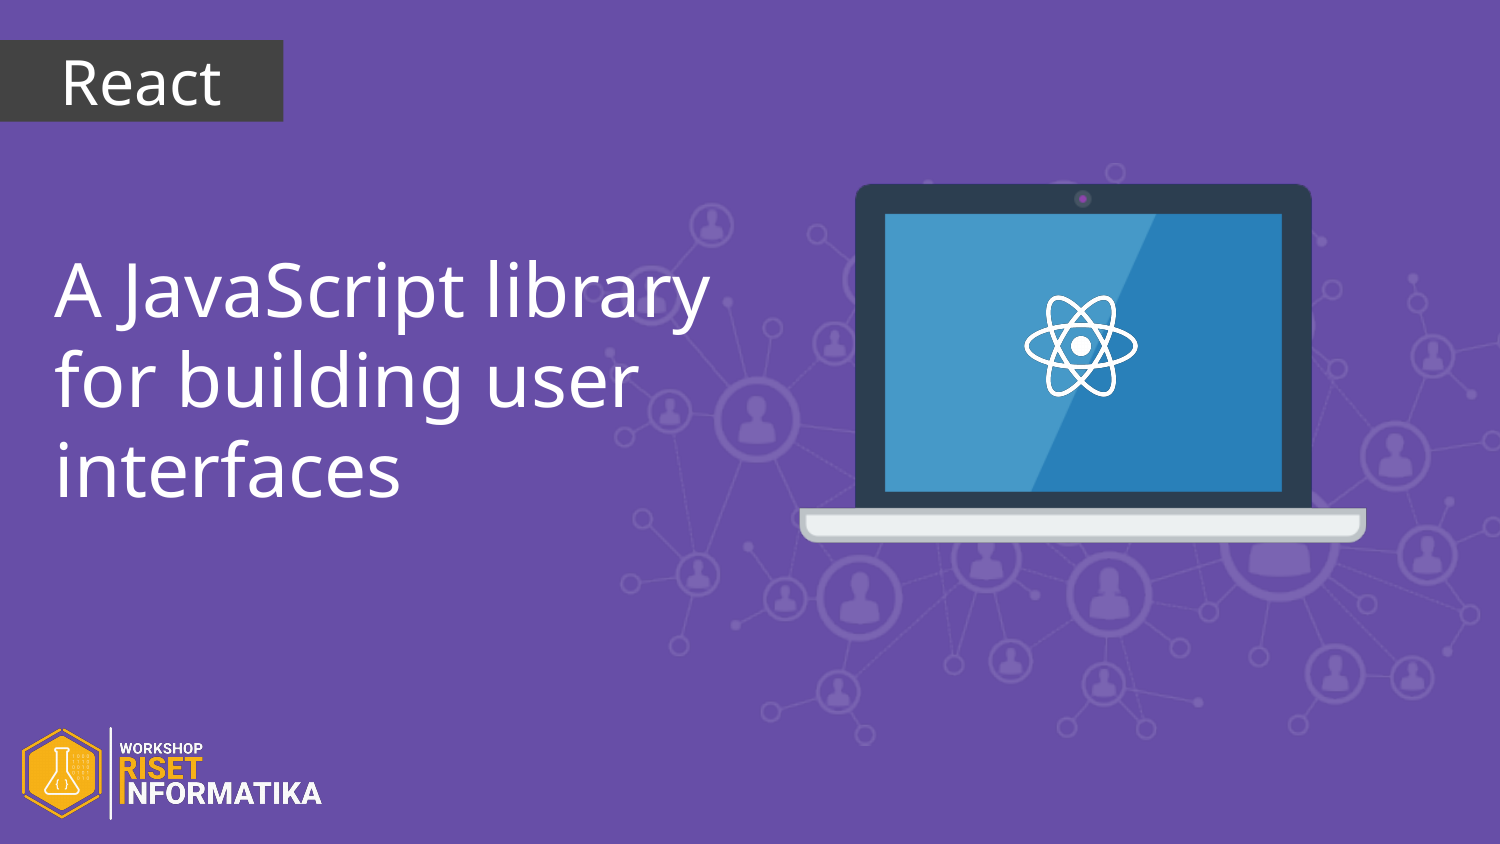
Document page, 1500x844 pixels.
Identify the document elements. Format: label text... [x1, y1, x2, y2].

picture [22, 726, 322, 821]
text_box React [0, 40, 284, 122]
picture [558, 72, 1500, 746]
text_box A JavaScript library for building user interfaces [40, 146, 756, 518]
